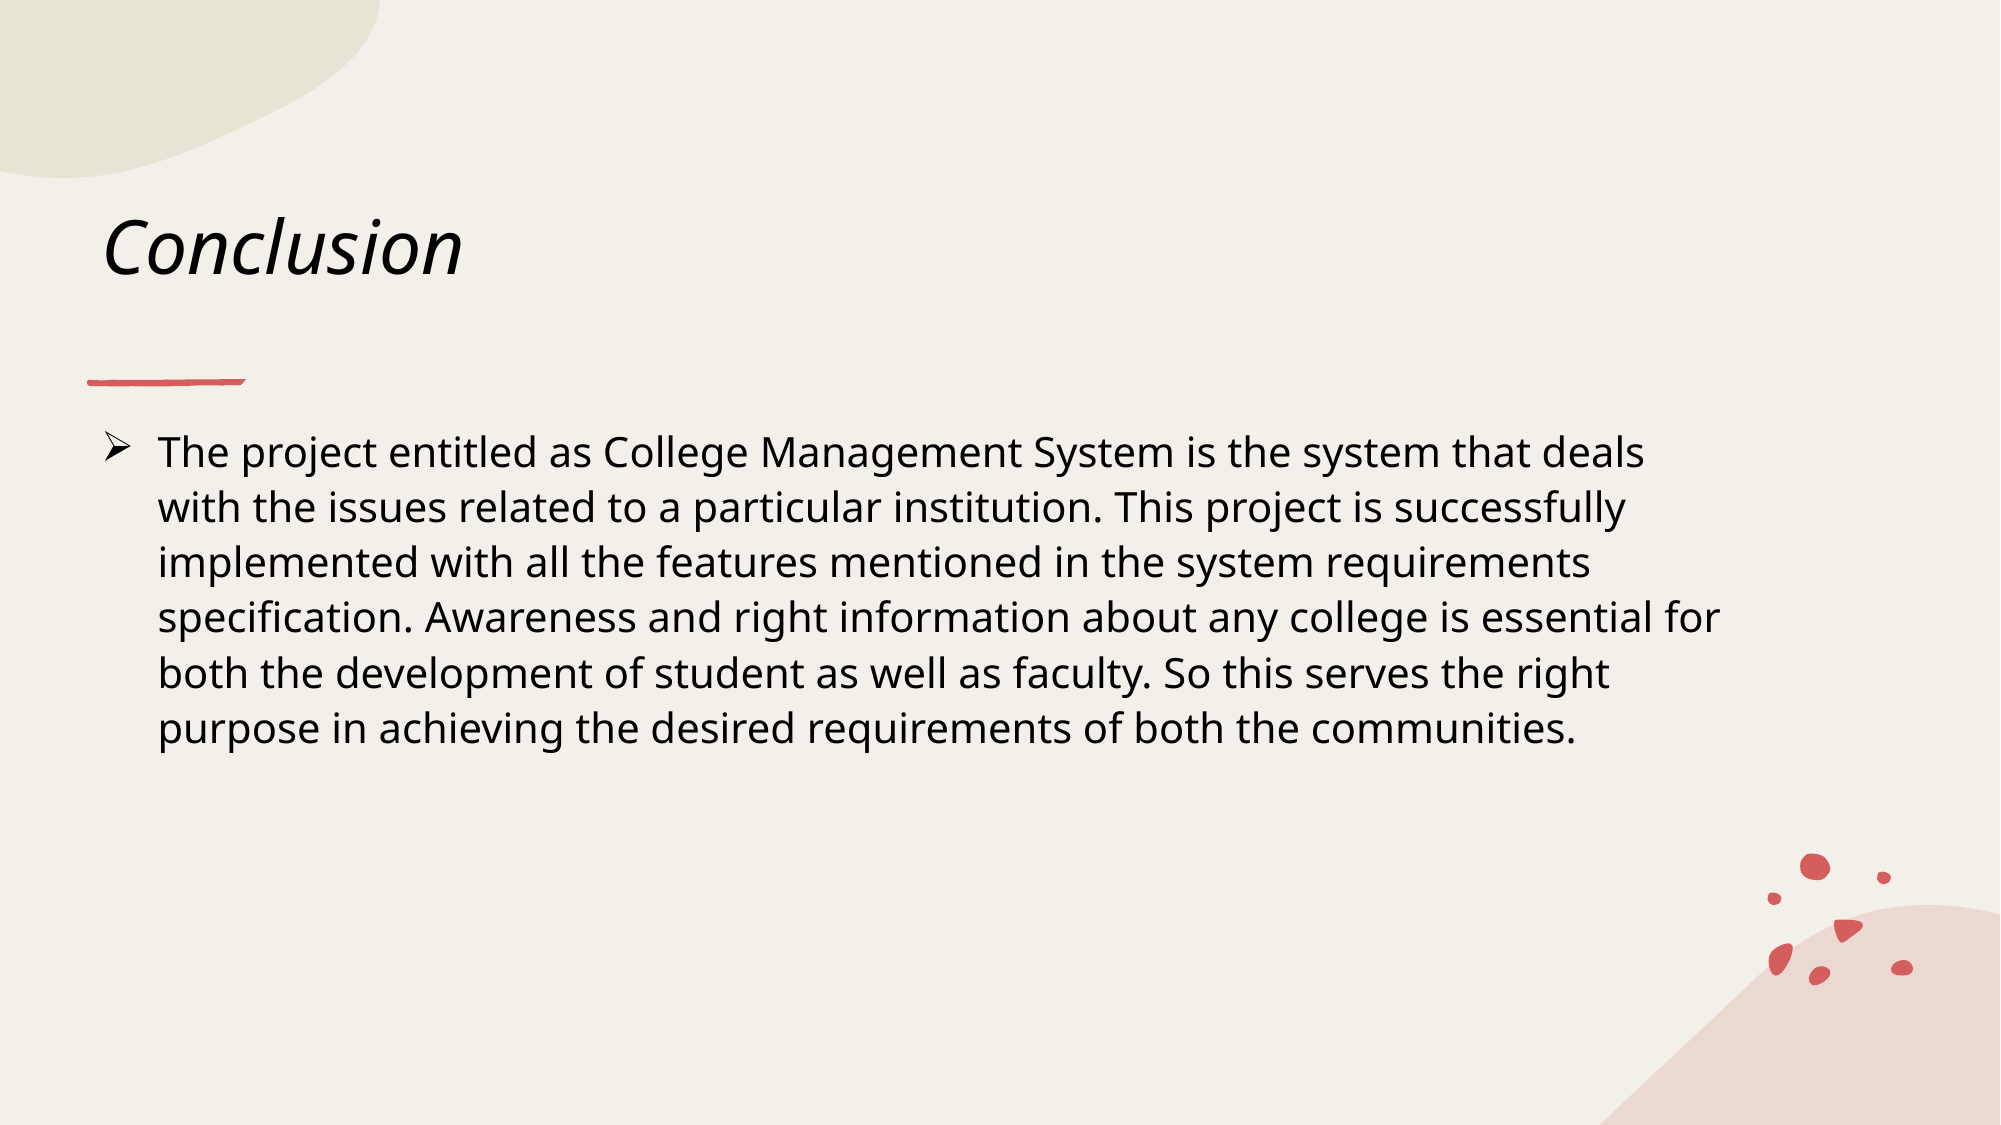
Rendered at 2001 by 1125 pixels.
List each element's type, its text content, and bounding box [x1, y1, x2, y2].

list The project entitled as College Management System is the system that deals with the issues related to a particular institution. This project is successfully implemented with all the features mentioned in the system requirements specification. Awareness and right information about any college is essential for both the development of student as well as faculty. So this serves the right purpose in achieving the desired requirements of both the communities. [86, 413, 1740, 996]
title Conclusion [86, 129, 1740, 297]
